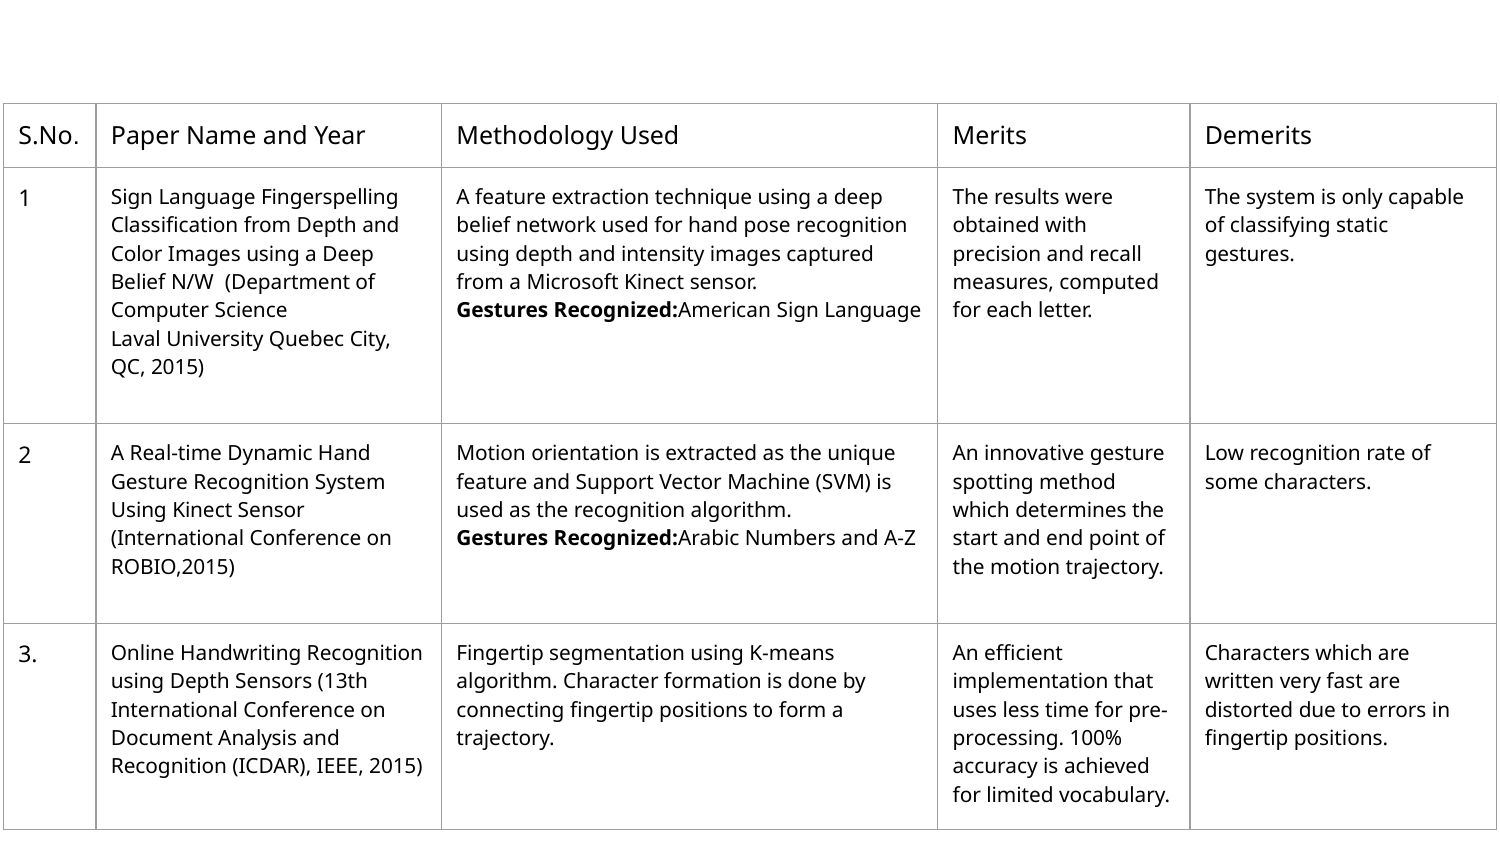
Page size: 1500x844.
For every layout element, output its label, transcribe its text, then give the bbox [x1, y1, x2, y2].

table_cell Motion orientation is extracted as the unique feature and Support Vector Machine (SVM) is used as the recognition algorithm. Gestures Recognized:Arabic Numbers and A-Z [442, 424, 937, 623]
table_header Paper Name and Year [97, 104, 441, 167]
table_cell Online Handwriting Recognition using Depth Sensors (13th International Conference on Document Analysis and Recognition (ICDAR), IEEE, 2015) [97, 624, 441, 829]
table_cell Fingertip segmentation using K-means algorithm. Character formation is done by connecting fingertip positions to form a trajectory. [442, 624, 937, 829]
table_header S.No. [4, 104, 95, 167]
table_header Methodology Used [442, 104, 937, 167]
table_cell Low recognition rate of some characters. [1191, 424, 1496, 623]
table_cell An innovative gesture spotting method which determines the start and end point of the motion trajectory. [938, 424, 1189, 623]
table_cell 1 [4, 168, 95, 423]
table_header Merits [938, 104, 1189, 167]
table_cell An efficient implementation that uses less time for pre-processing. 100% accuracy is achieved for limited vocabulary. [938, 624, 1189, 829]
table_cell 2 [4, 424, 95, 623]
table_header Demerits [1191, 104, 1496, 167]
table_cell Sign Language Fingerspelling Classification from Depth and Color Images using a Deep Belief N/W (Department of Computer Science Laval University Quebec City, QC, 2015) [97, 168, 441, 423]
table_cell A feature extraction technique using a deep belief network used for hand pose recognition using depth and intensity images captured from a Microsoft Kinect sensor. Gestures Recognized:American Sign Language [442, 168, 937, 423]
table_cell Characters which are written very fast are distorted due to errors in fingertip positions. [1191, 624, 1496, 829]
table_cell A Real-time Dynamic Hand Gesture Recognition System Using Kinect Sensor (International Conference on ROBIO,2015) [97, 424, 441, 623]
table_cell The system is only capable of classifying static gestures. [1191, 168, 1496, 423]
table_cell 3. [4, 624, 95, 829]
table_cell The results were obtained with precision and recall measures, computed for each letter. [938, 168, 1189, 423]
